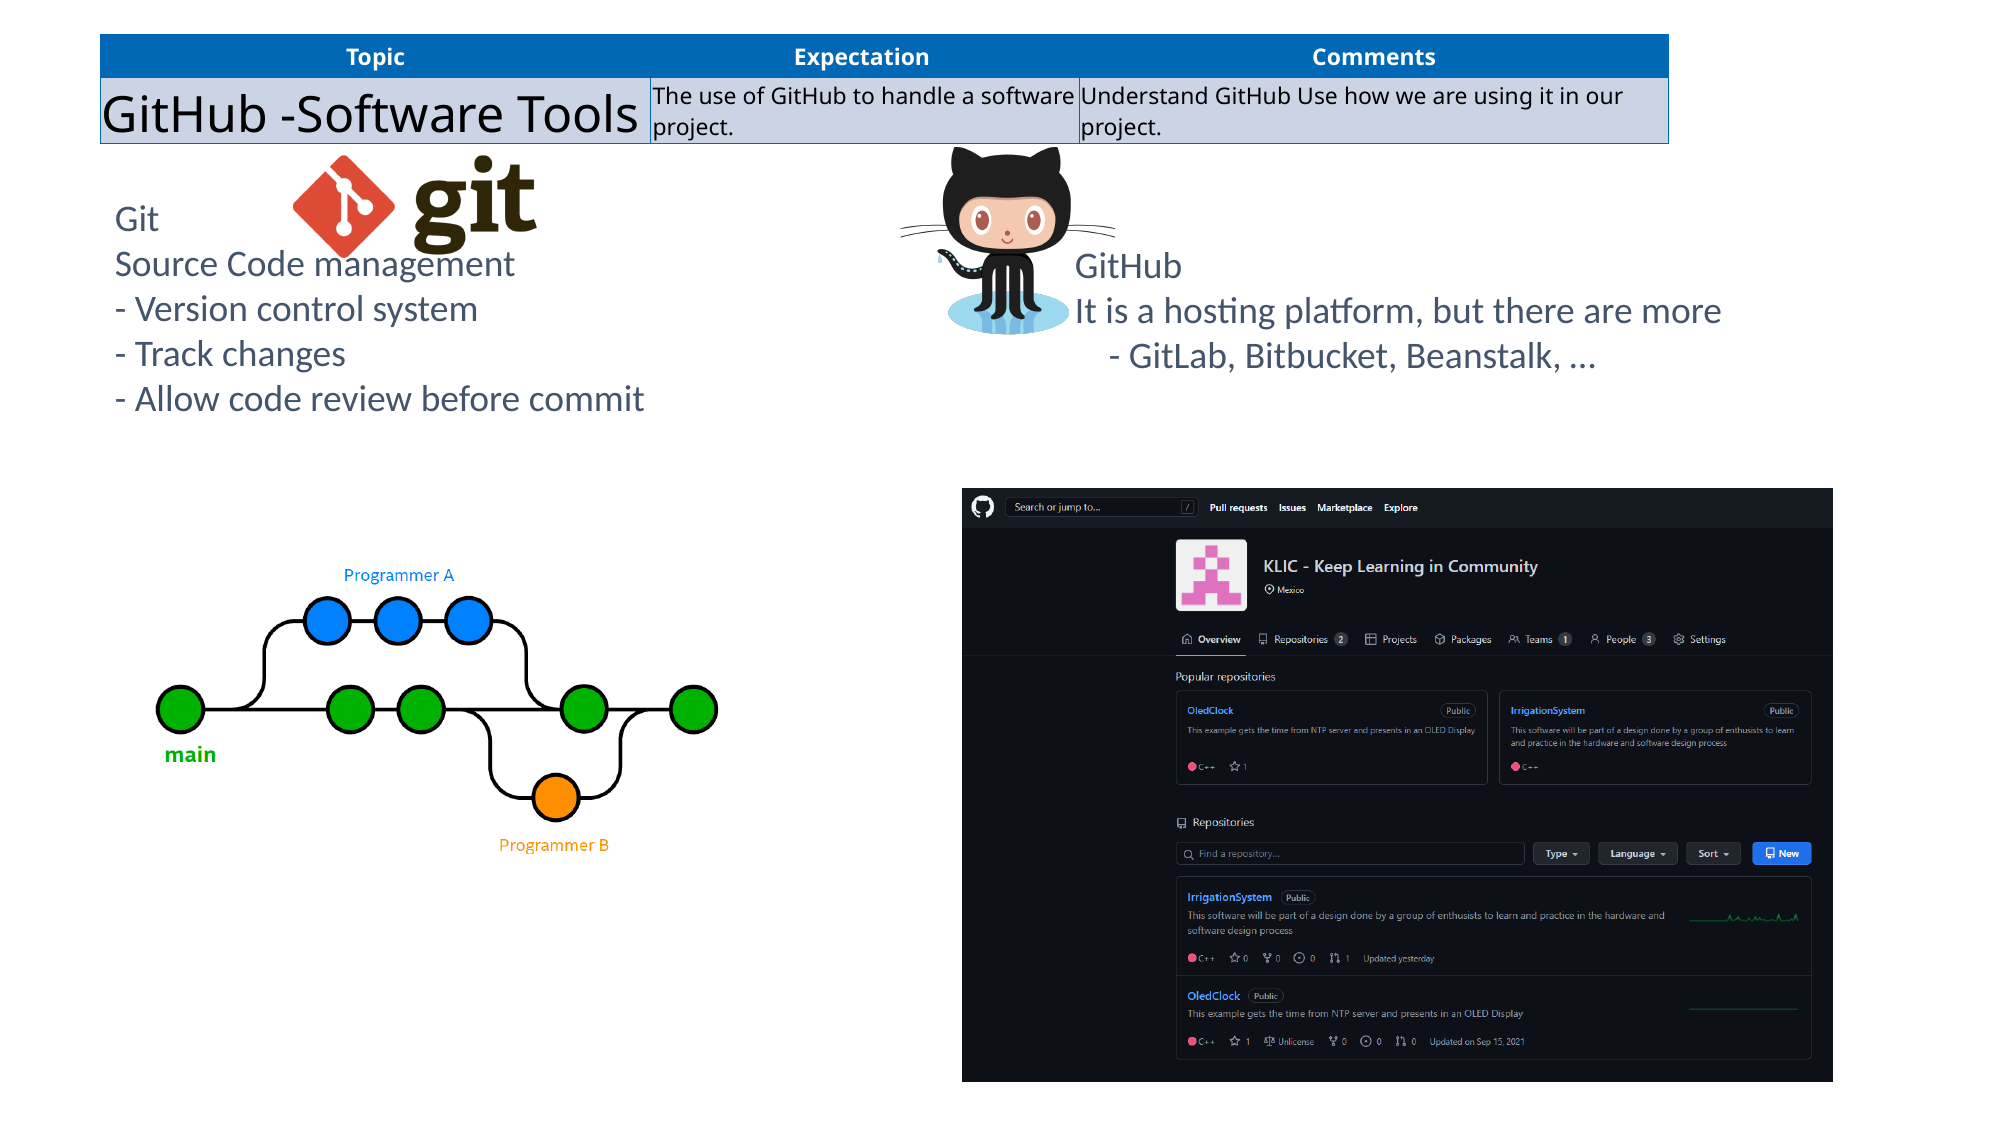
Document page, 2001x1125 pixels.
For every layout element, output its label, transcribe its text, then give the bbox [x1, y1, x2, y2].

table_cell The use of GitHub to handle a software project. [651, 78, 1079, 143]
picture [252, 83, 578, 329]
table_header Topic [101, 35, 651, 77]
text_box Git Source Code management - Version control system - Track changes - Allow code review before commit [114, 193, 988, 419]
table_cell GitHub -Software Tools [101, 78, 650, 143]
picture [962, 488, 1833, 1082]
table_header Expectation [651, 35, 1079, 77]
table_header Comments [1079, 35, 1669, 77]
text_box GitHub It is a hosting platform, but there are more - GitLab, Bitbucket, Beanstalk, … [1074, 241, 1970, 422]
picture [135, 562, 722, 858]
picture [893, 143, 1123, 338]
table_cell Understand GitHub Use how we are using it in our project. [1080, 78, 1668, 143]
